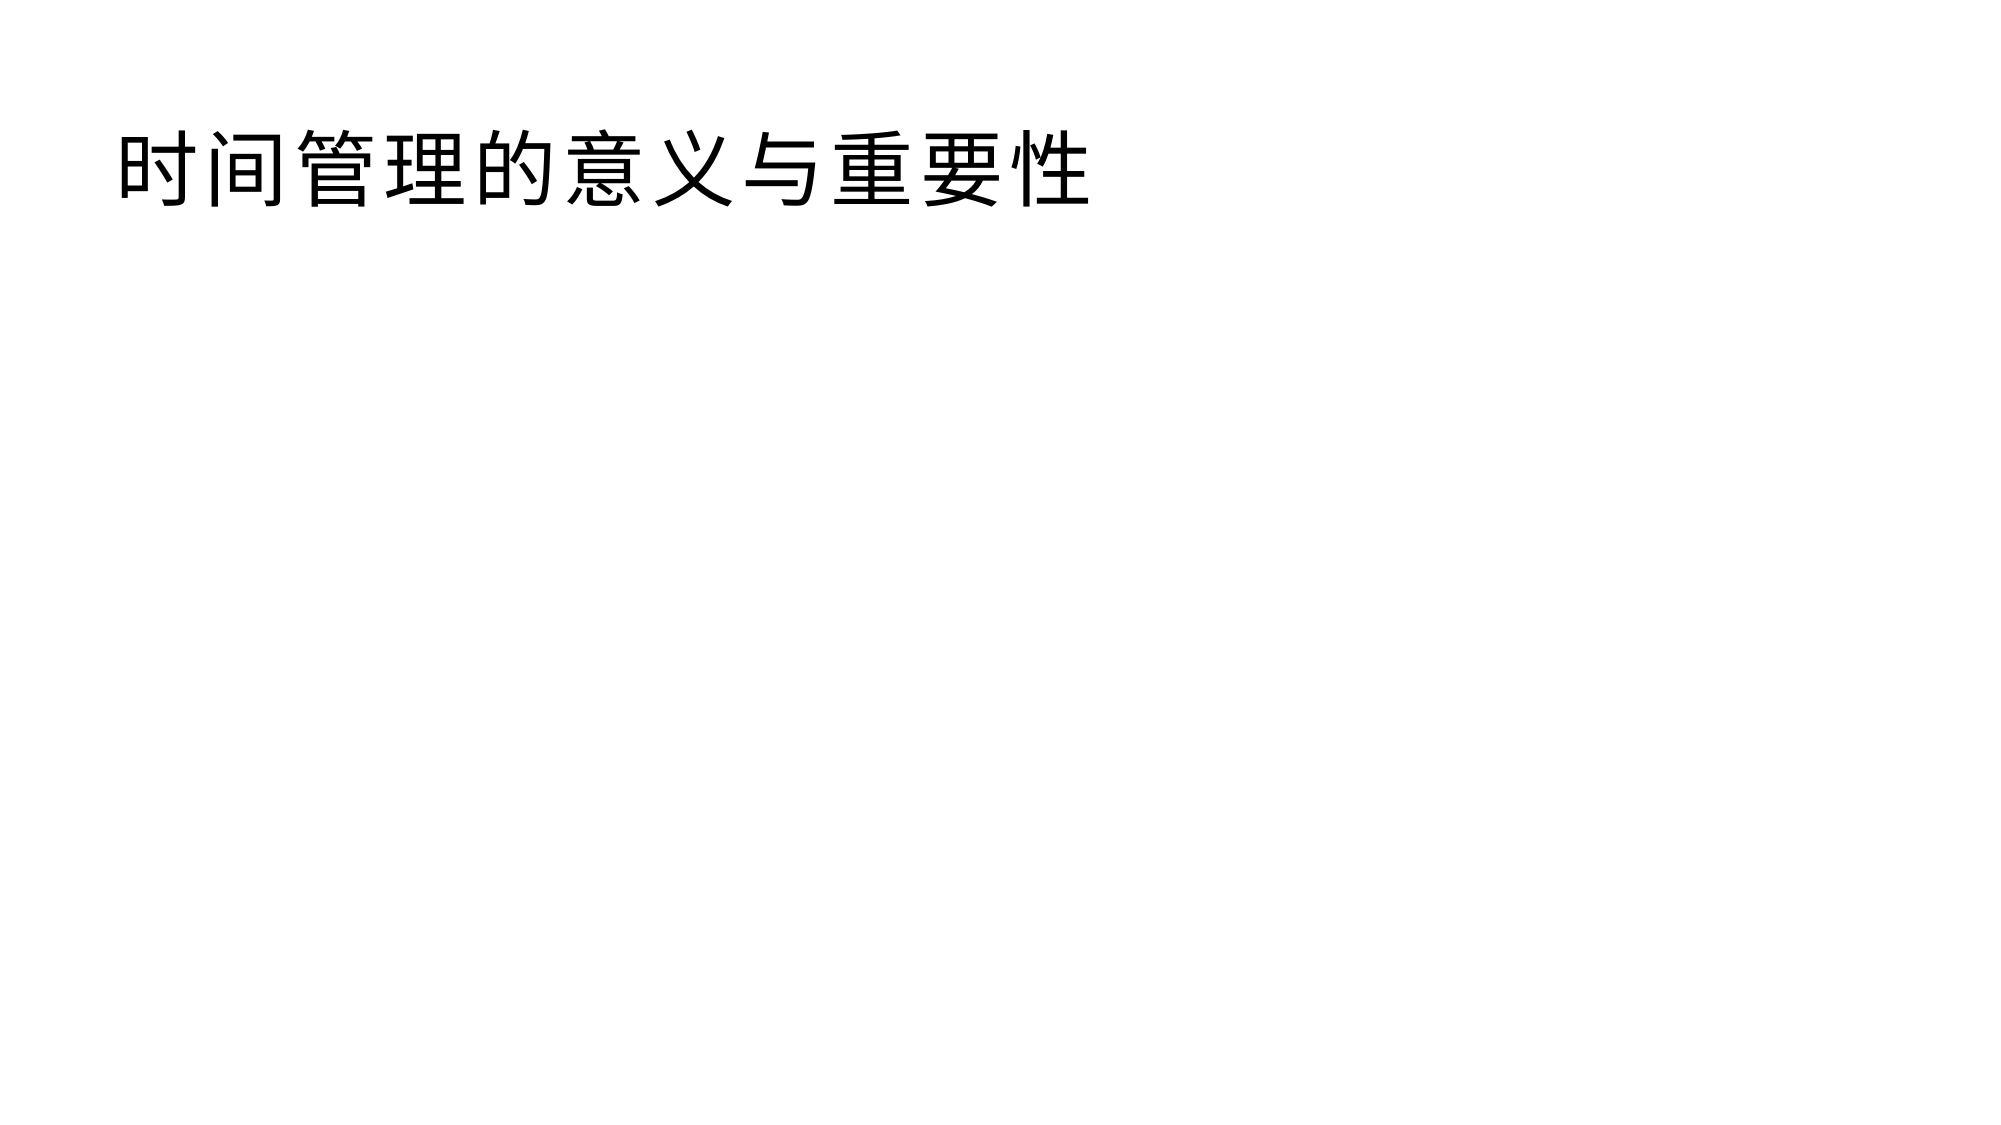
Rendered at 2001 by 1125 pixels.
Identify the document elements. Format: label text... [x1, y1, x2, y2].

title 时间管理的意义与重要性 [100, 90, 1849, 276]
